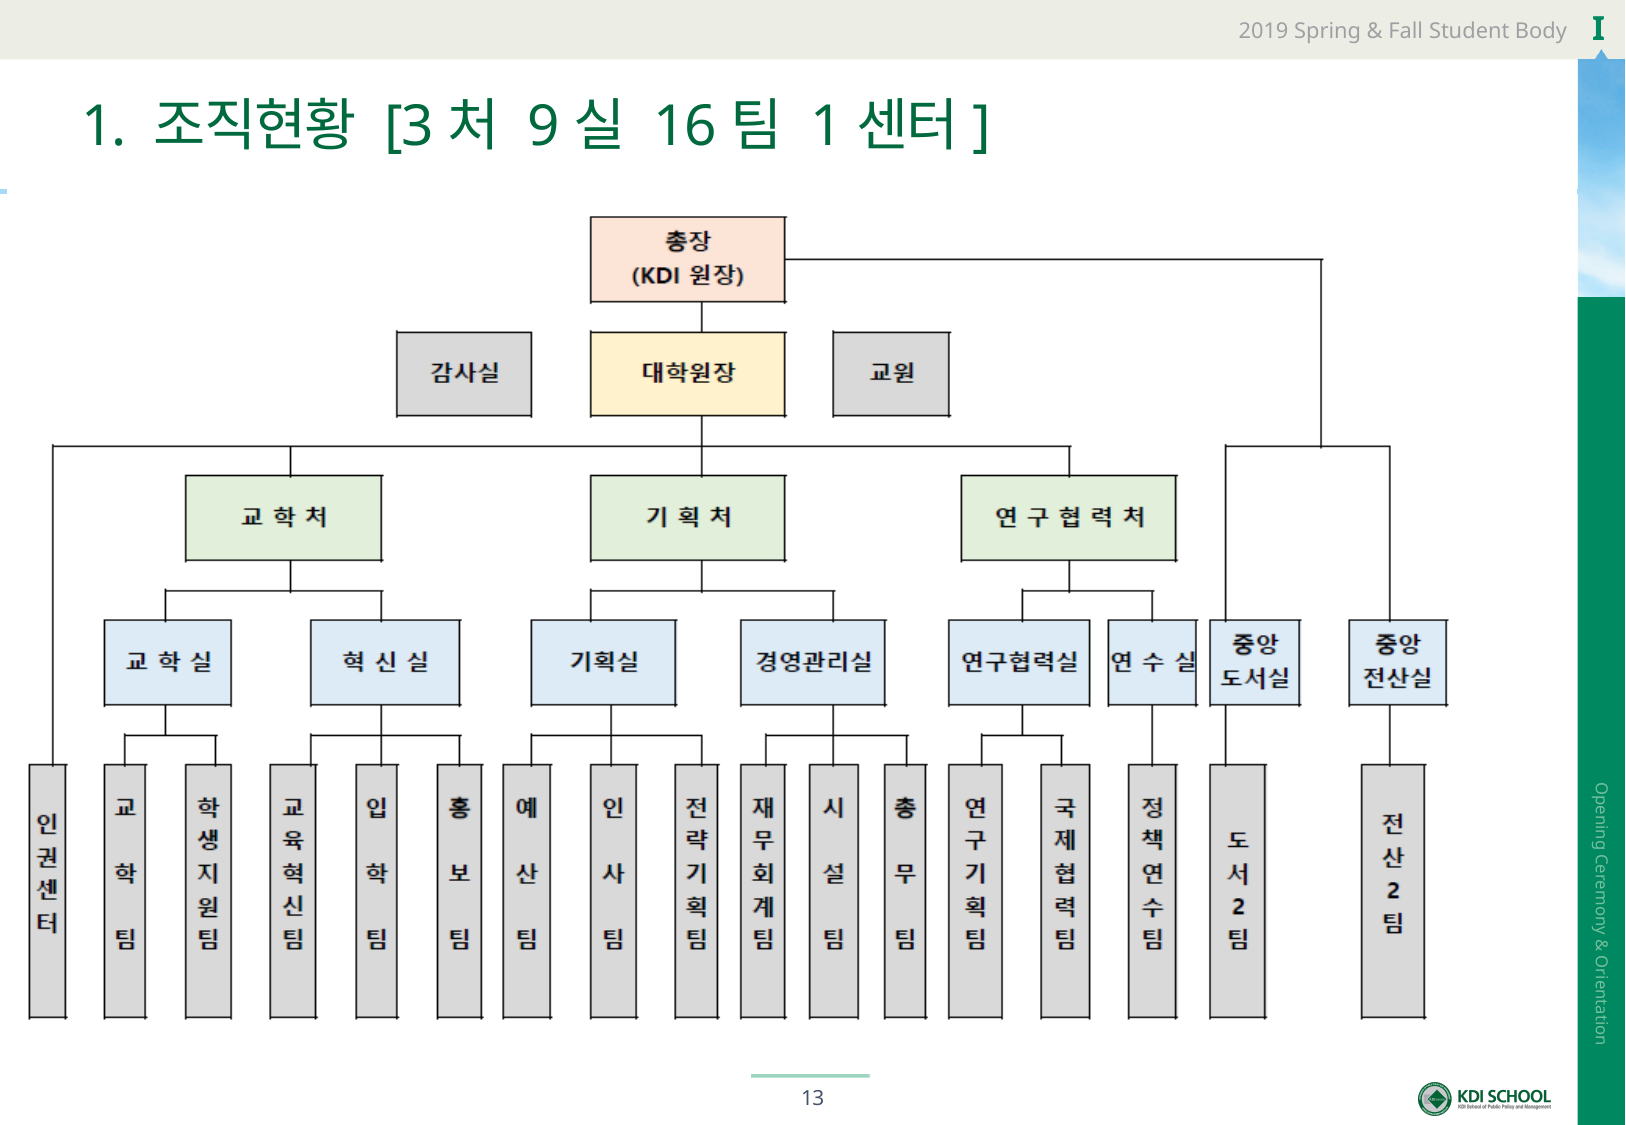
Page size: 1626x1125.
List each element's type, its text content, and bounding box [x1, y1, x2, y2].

picture [7, 49, 1625, 1065]
picture [1418, 1082, 1551, 1116]
title 1. 조직현황 [3처 9실 16팀 1센터] [66, 82, 1568, 172]
